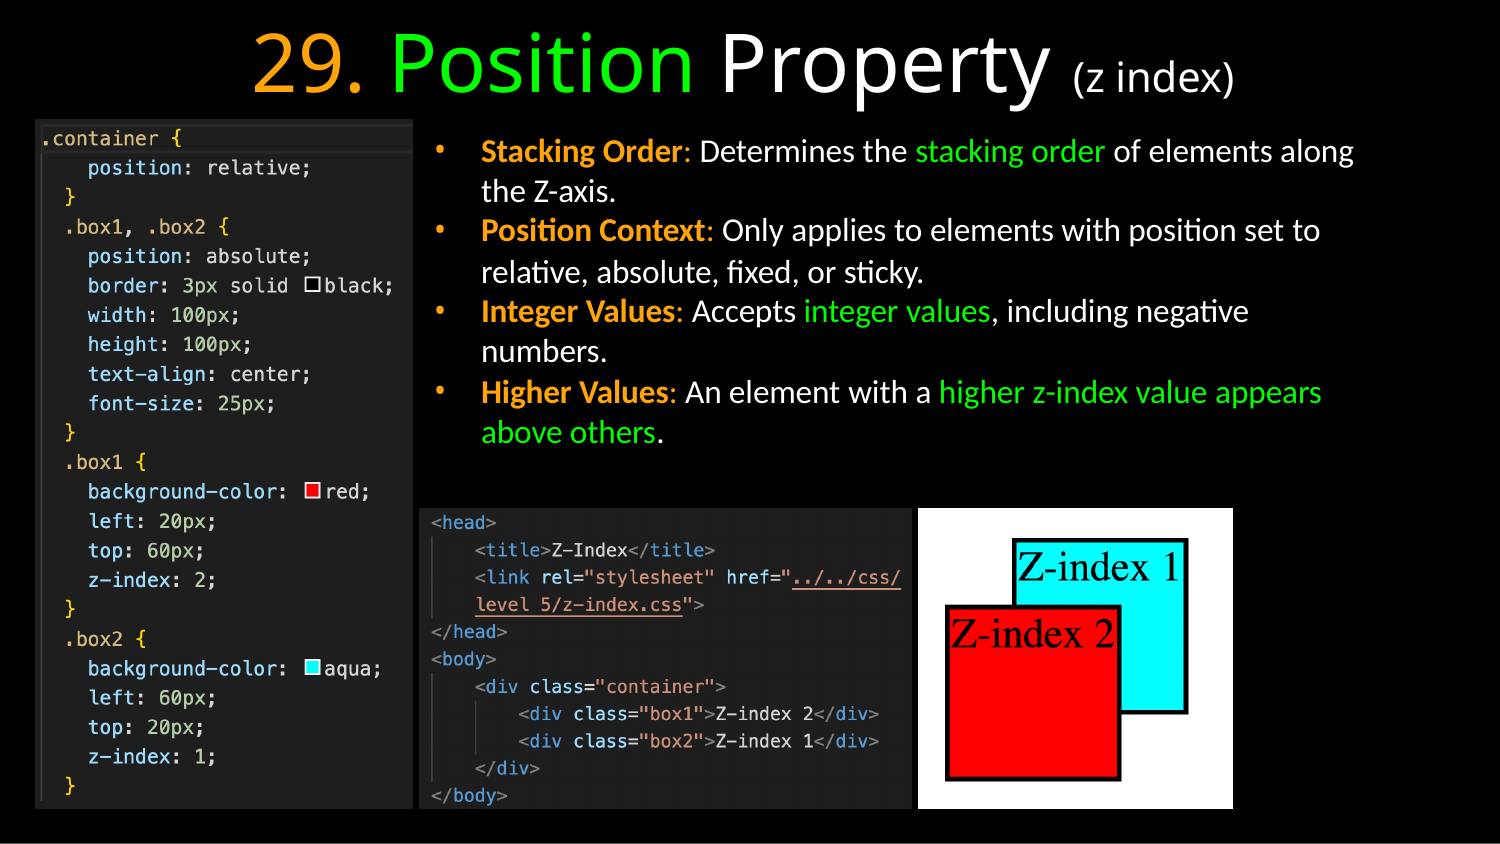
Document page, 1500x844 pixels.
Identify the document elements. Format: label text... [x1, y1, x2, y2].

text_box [35, 119, 1234, 809]
title 29. Position Property (z index) [249, 8, 1249, 127]
text_box Stacking Order: Determines the stacking order of elements along the Z-axis. Position Context: Only applies to elements with position set to relative, absolute, fixed, or sticky. Integer Values: Accepts integer values, including negative numbers. Higher Values: An element with a higher z-index value appears above others. [1237, 127, 1401, 450]
